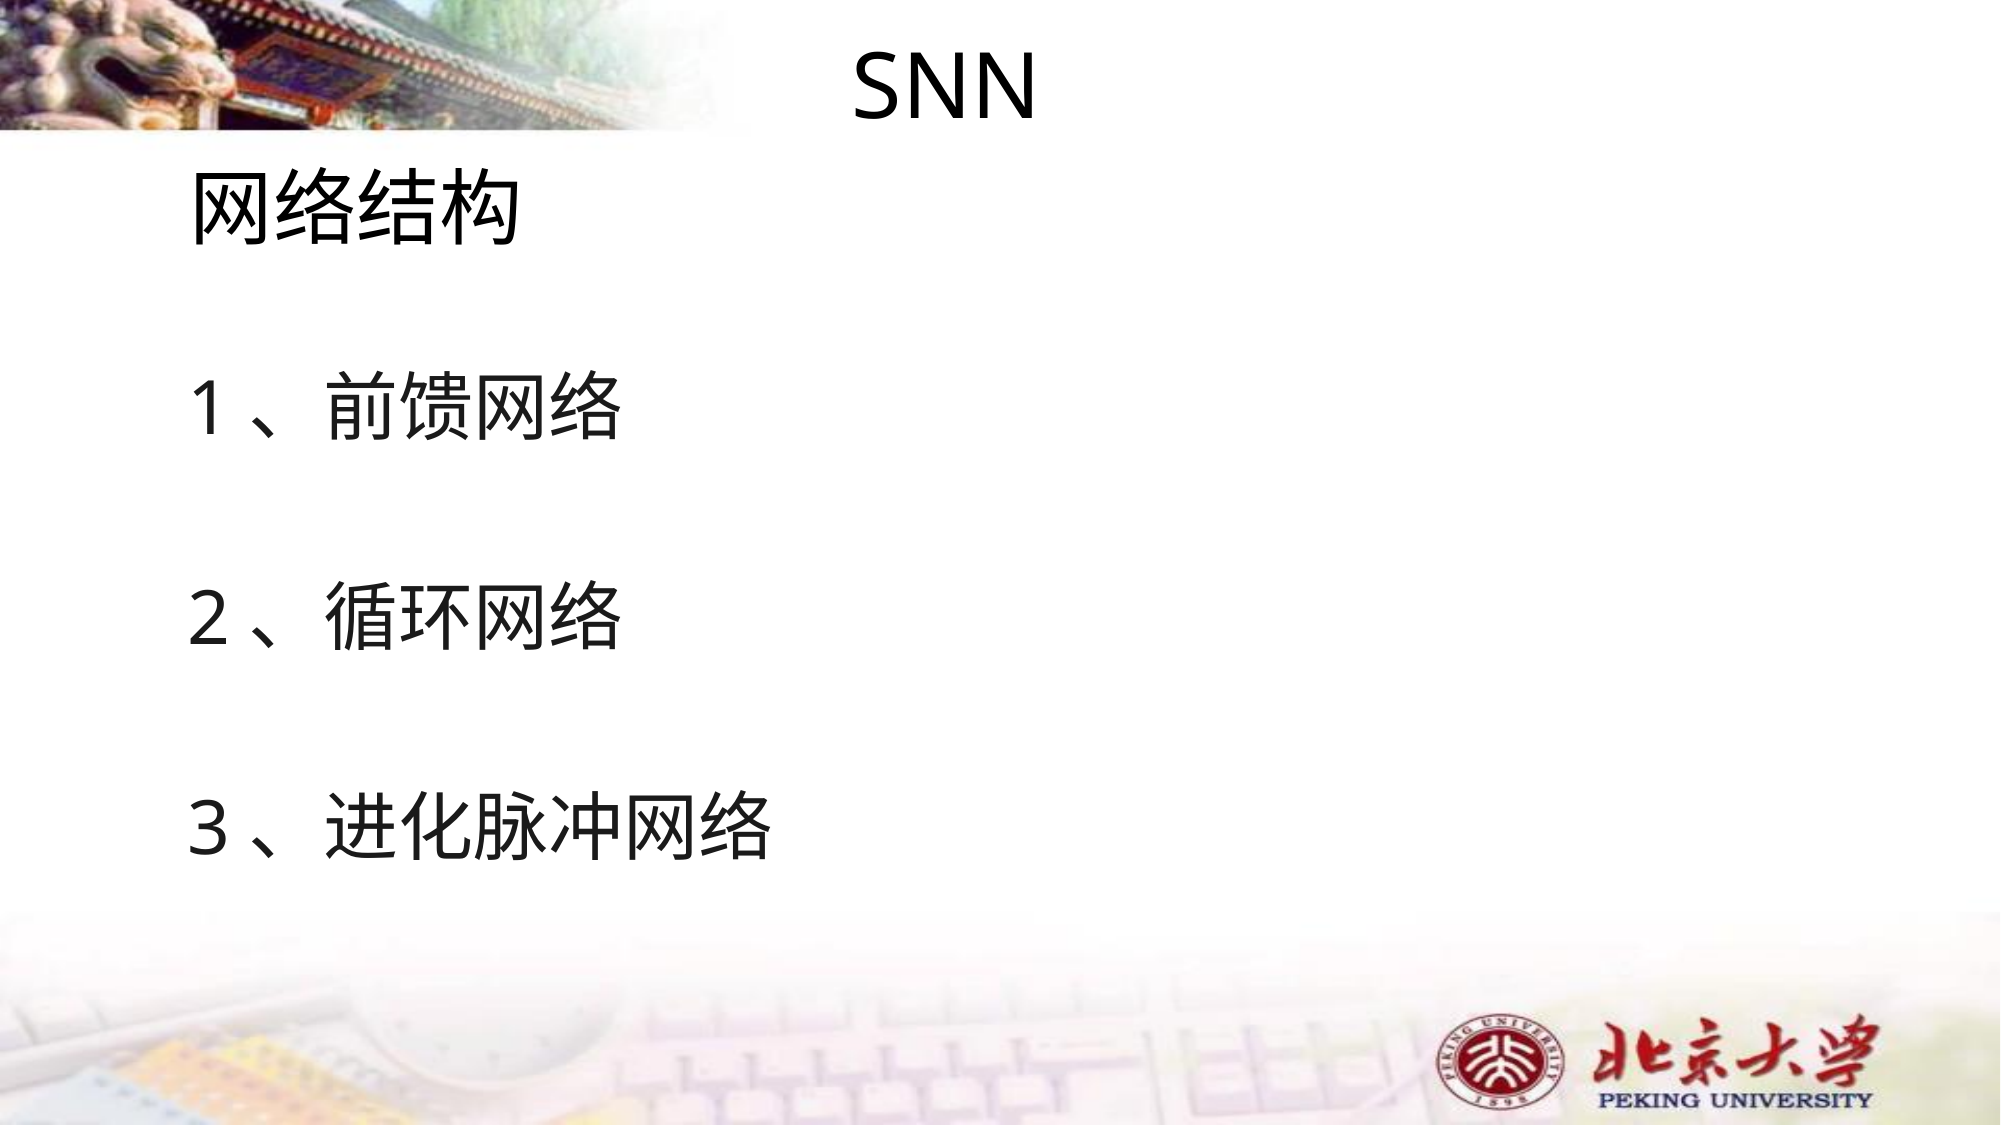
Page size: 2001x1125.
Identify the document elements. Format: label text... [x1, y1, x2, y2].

list 1、前馈网络 2、循环网络 3、进化脉冲网络 [173, 352, 2000, 867]
picture [0, 0, 2001, 1125]
text_box 网络结构 [175, 148, 538, 263]
text_box SNN [680, 19, 1214, 145]
